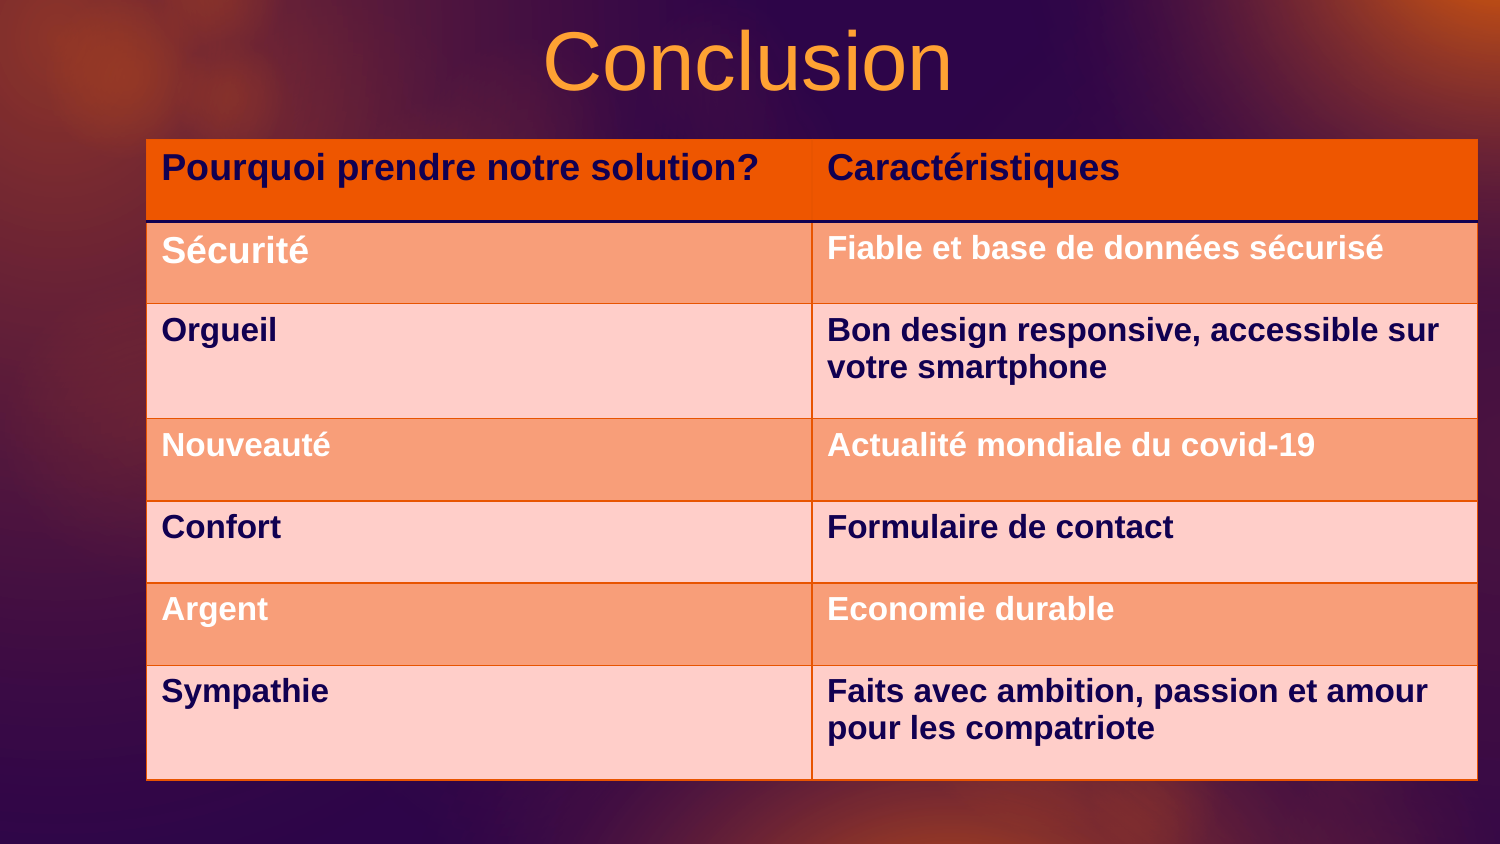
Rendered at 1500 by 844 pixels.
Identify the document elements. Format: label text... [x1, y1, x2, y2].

table_cell Sécurité [147, 223, 811, 303]
table_cell Actualité mondiale du covid-19 [813, 419, 1477, 500]
table_cell Nouveauté [147, 419, 811, 500]
text_box Conclusion [528, 0, 1239, 115]
table_cell Argent [147, 584, 811, 665]
table_cell Sympathie [147, 666, 811, 779]
table_cell Faits avec ambition, passion et amour pour les compatriote [813, 666, 1477, 779]
table_cell Bon design responsive, accessible sur votre smartphone [813, 304, 1477, 418]
table_cell Confort [147, 502, 811, 582]
table_cell Formulaire de contact [813, 502, 1477, 582]
table_cell Fiable et base de données sécurisé [813, 223, 1477, 303]
table_header Pourquoi prendre notre solution? [147, 140, 811, 220]
table_header Caractéristiques [813, 140, 1477, 220]
picture [0, 0, 1500, 844]
table_cell Orgueil [147, 304, 811, 418]
table_cell Economie durable [813, 584, 1477, 665]
